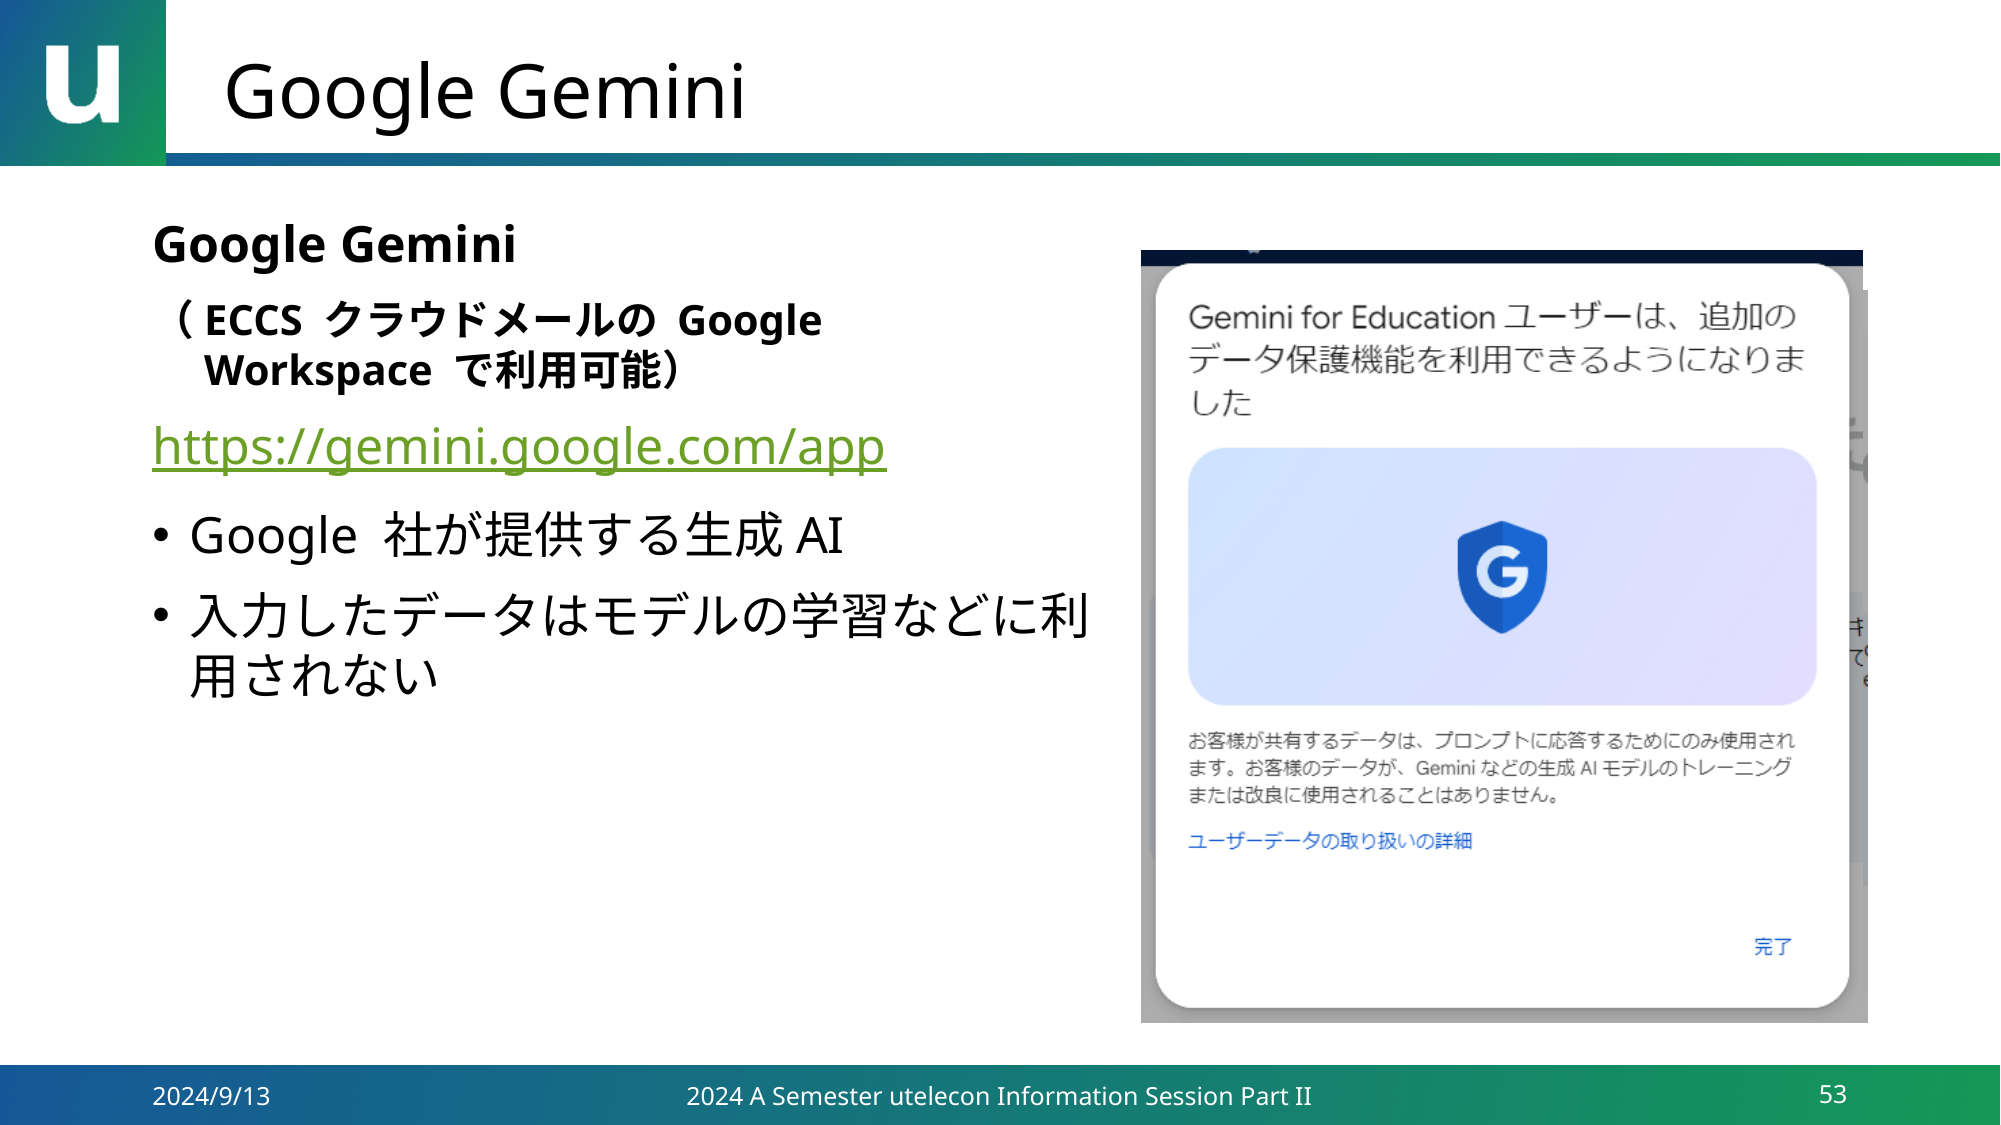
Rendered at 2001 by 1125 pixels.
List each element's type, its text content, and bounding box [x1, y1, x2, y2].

title Google Gemini [208, 35, 1863, 154]
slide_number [137, 1074, 588, 1117]
picture [0, 0, 2000, 166]
picture [0, 1065, 2000, 1125]
picture [1140, 250, 1868, 1023]
slide_number 53 [1412, 1074, 1863, 1117]
list Google Gemini （ECCS クラウドメールの Google Workspace で利用可能） https://gemini.google.com/app Google 社が提供する生成AI 入力したデータはモデルの学習などに利用されない [137, 205, 1120, 1055]
footer 2024 A Semester utelecon Information Session Part II [607, 1074, 1393, 1117]
